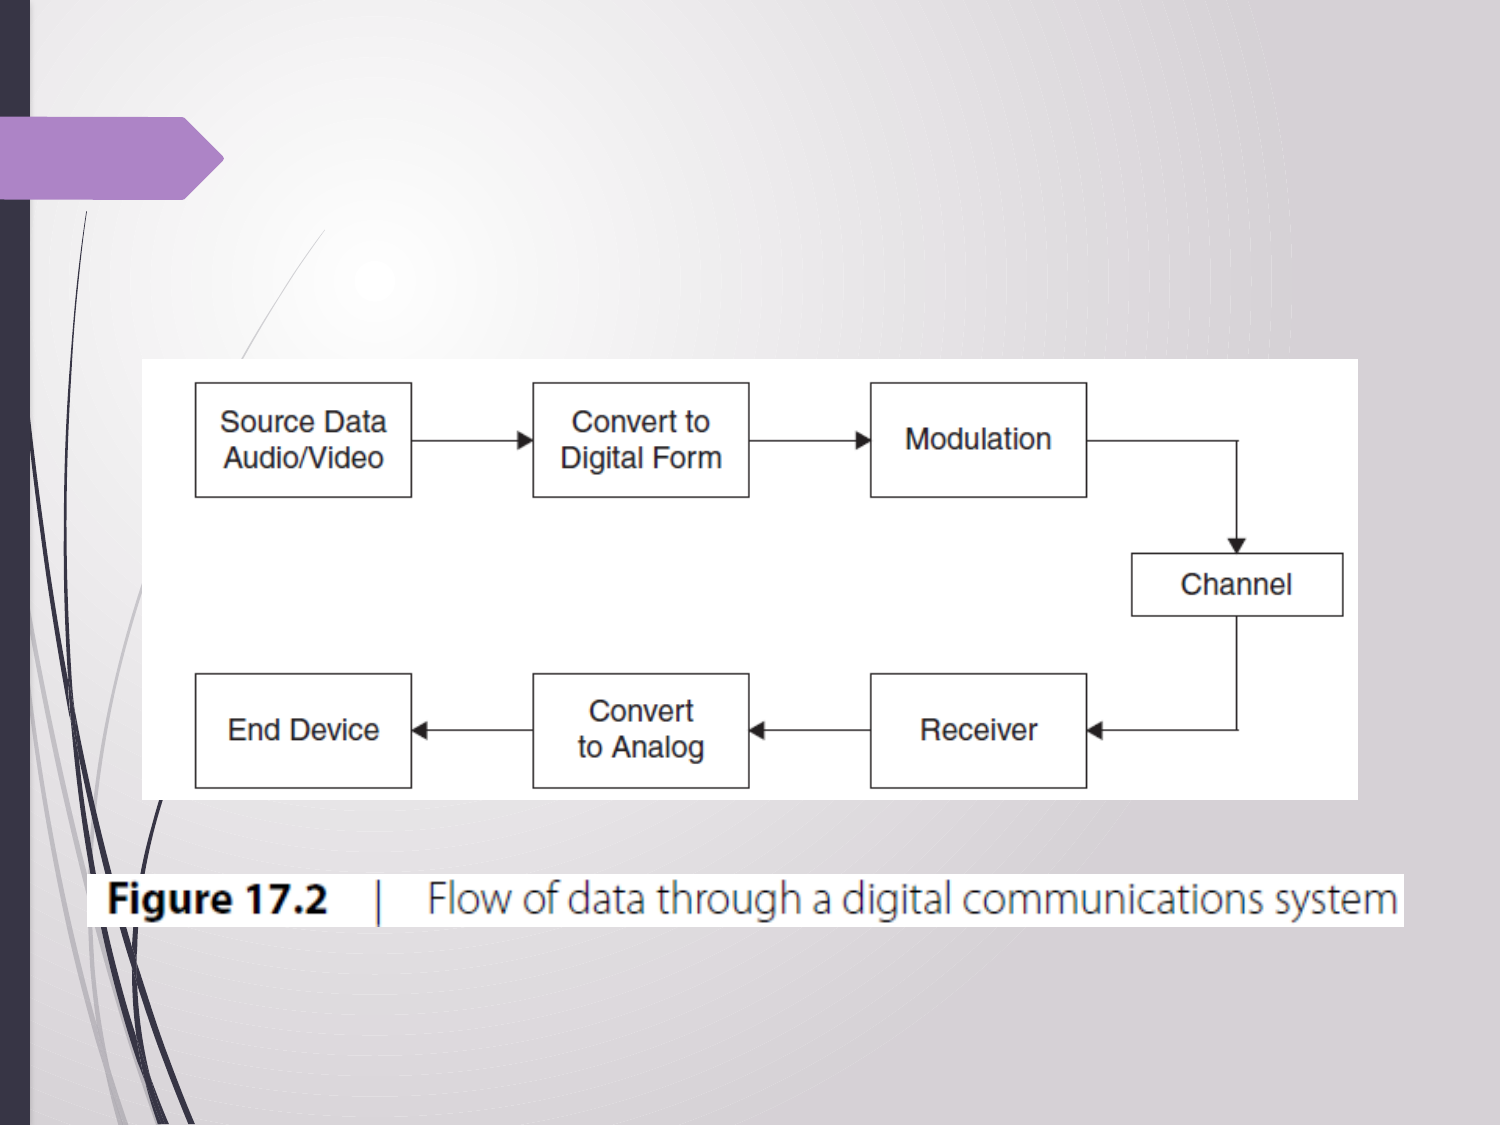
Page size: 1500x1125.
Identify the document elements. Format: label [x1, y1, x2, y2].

picture [141, 359, 1359, 801]
picture [87, 874, 1404, 927]
